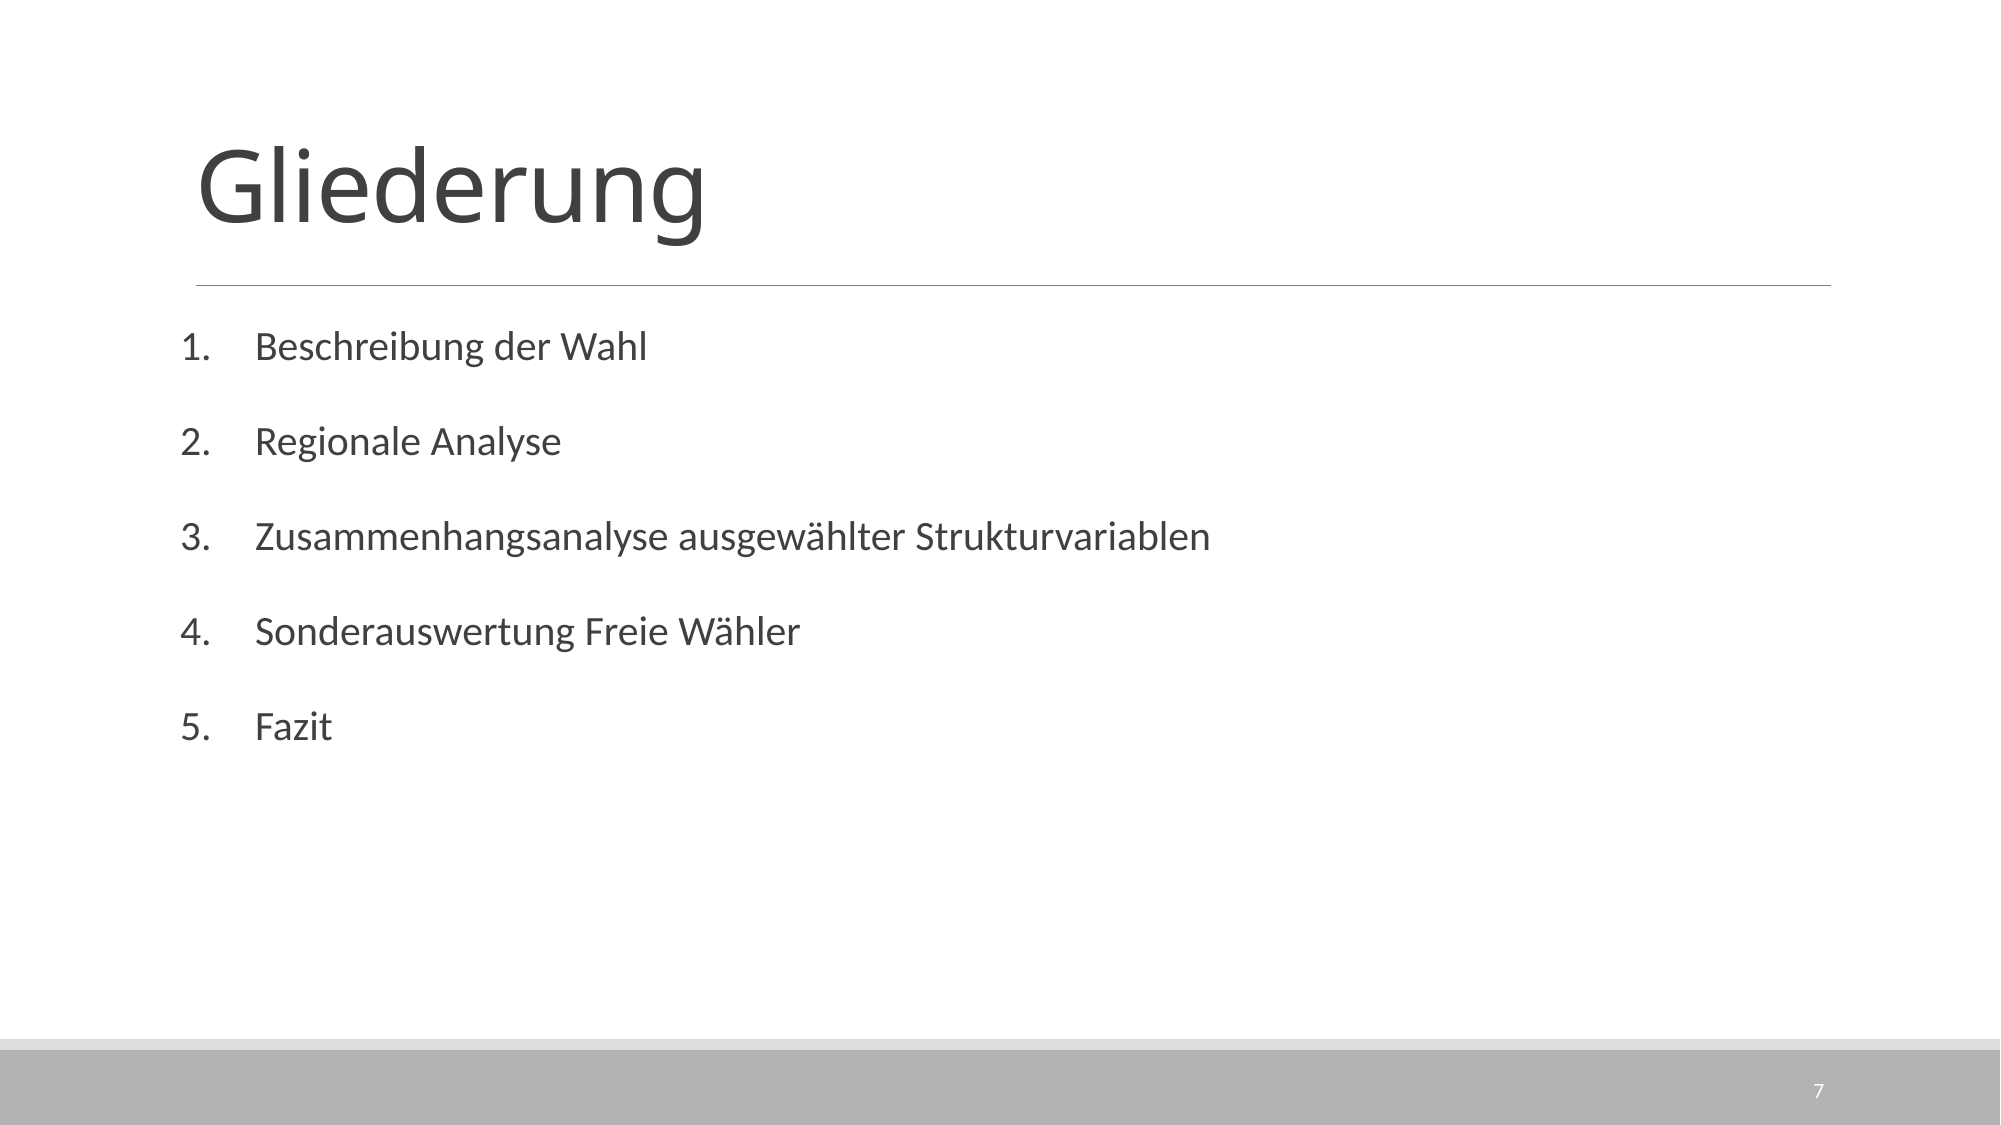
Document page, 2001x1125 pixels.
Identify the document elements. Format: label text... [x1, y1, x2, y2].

list Beschreibung der Wahl Regionale Analyse Zusammenhangsanalyse ausgewählter Strukturvariablen Sonderauswertung Freie Wähler Fazit [180, 317, 1830, 993]
title Gliederung [180, 119, 1830, 251]
slide_number 7 [1624, 1059, 1840, 1120]
